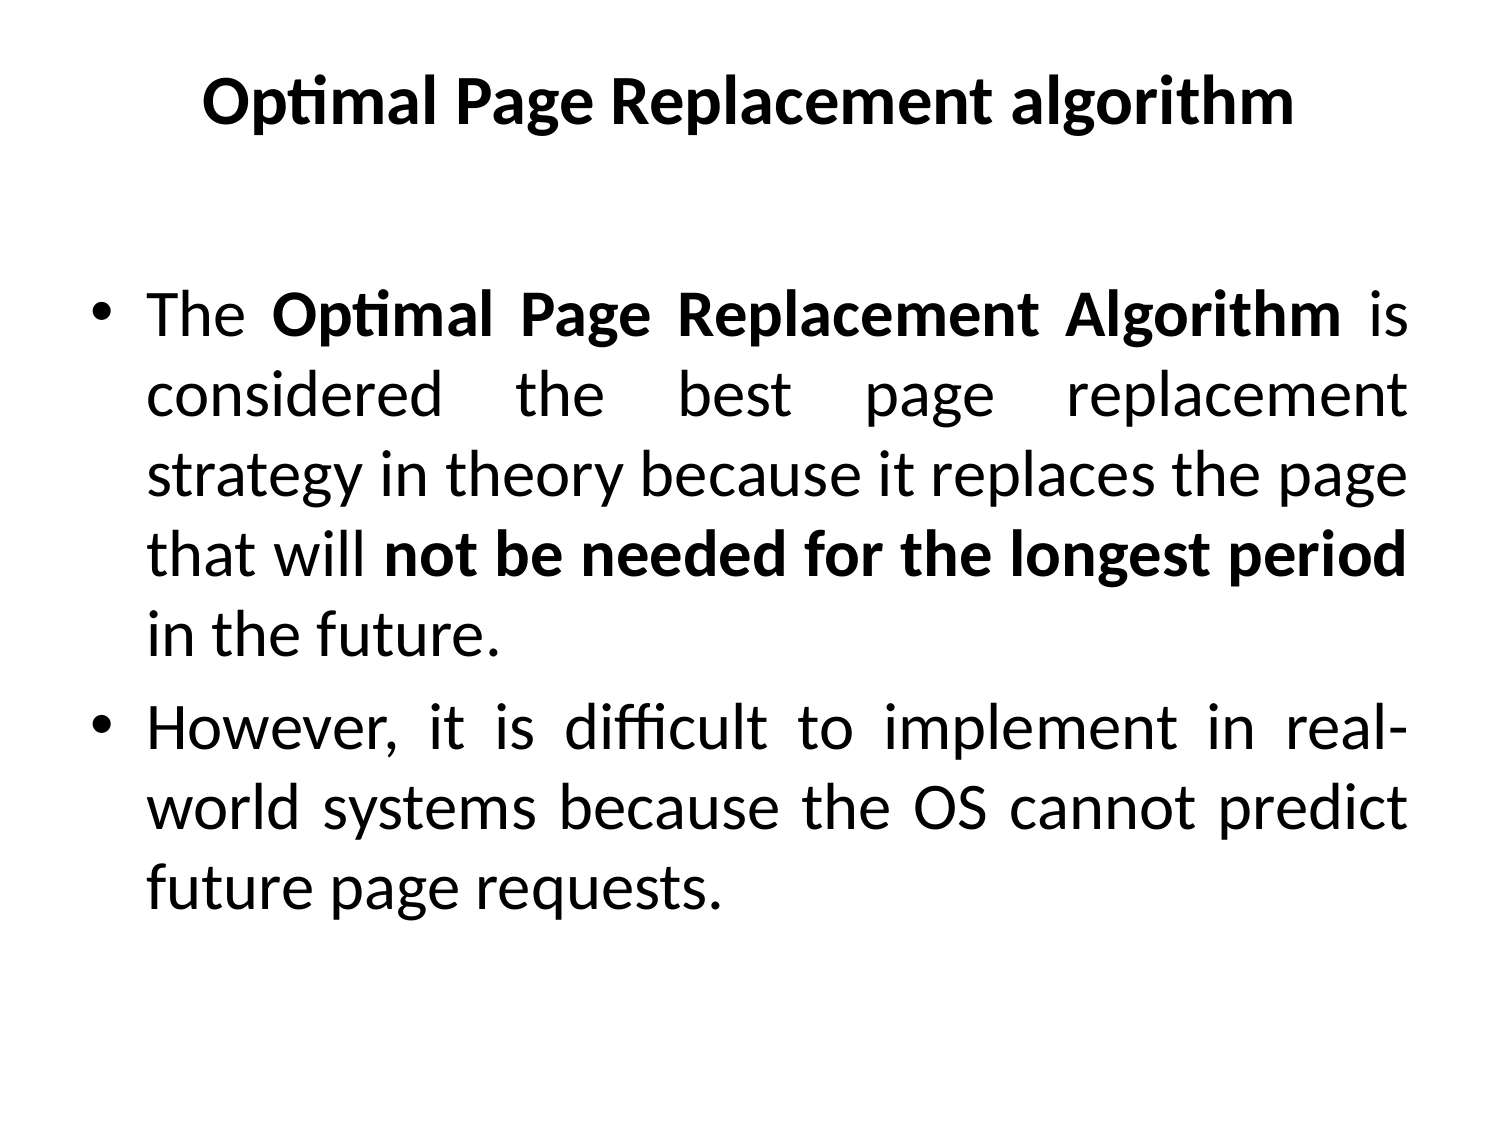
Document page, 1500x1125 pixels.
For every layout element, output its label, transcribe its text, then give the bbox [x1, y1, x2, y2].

title Optimal Page Replacement algorithm [75, 45, 1425, 233]
list The Optimal Page Replacement Algorithm is considered the best page replacement strategy in theory because it replaces the page that will not be needed for the longest period in the future. However, it is difficult to implement in real-world systems because the OS cannot predict future page requests. [75, 262, 1425, 1005]
